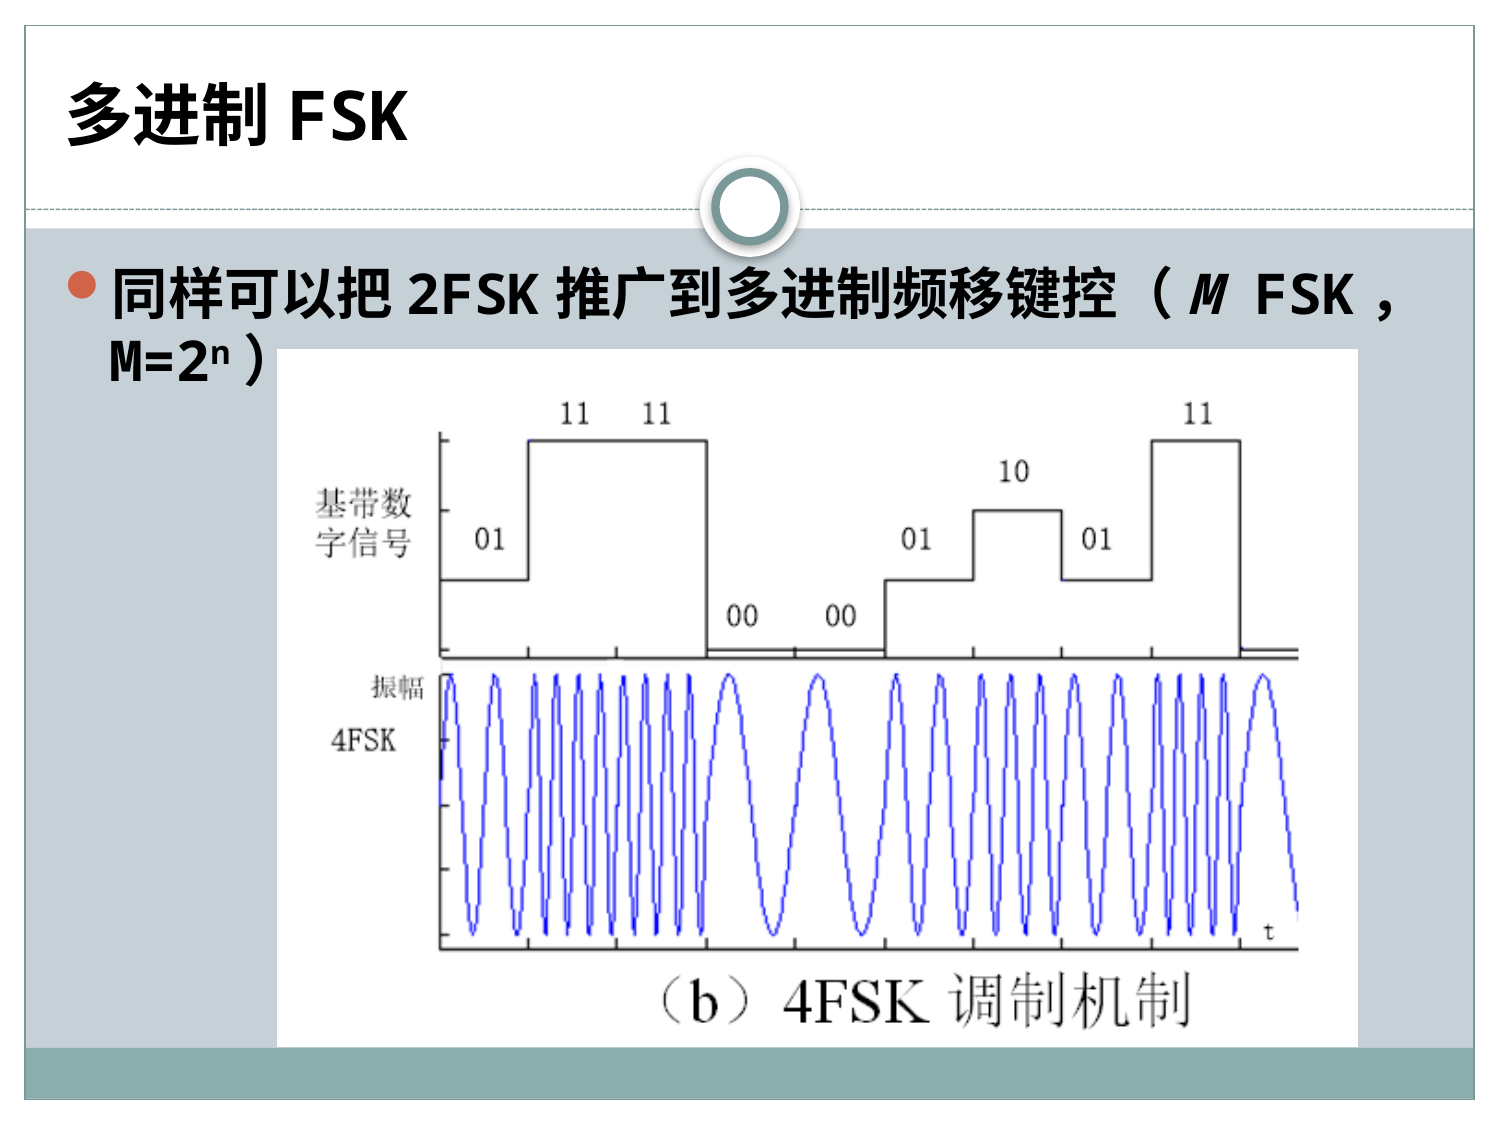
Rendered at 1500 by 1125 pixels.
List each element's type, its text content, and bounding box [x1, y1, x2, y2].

title 多进制FSK [49, 37, 1450, 162]
list 同样可以把2FSK推广到多进制频移键控（M FSK，M=2n） [49, 250, 1445, 1001]
picture [276, 349, 1358, 1048]
